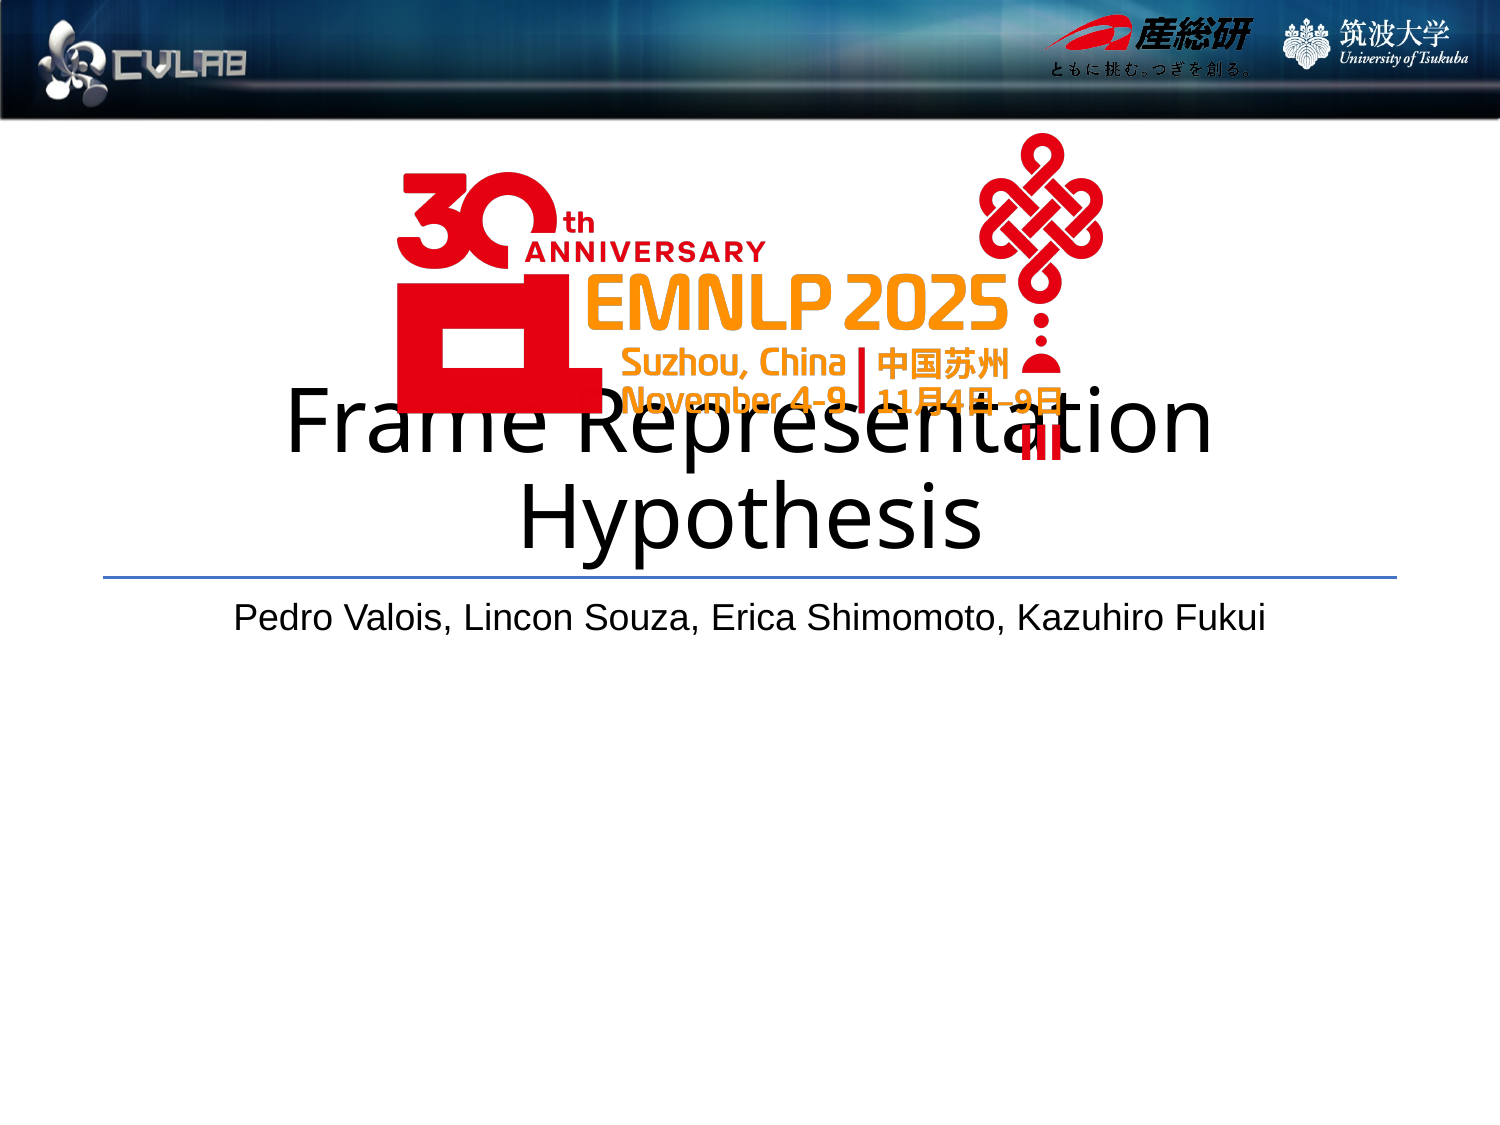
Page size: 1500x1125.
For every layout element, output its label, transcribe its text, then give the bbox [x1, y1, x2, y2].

title Frame Representation Hypothesis [112, 184, 1388, 576]
subtitle Pedro Valois, Lincon Souza, Erica Shimomoto, Kazuhiro Fukui [187, 590, 1313, 863]
picture [0, 0, 1500, 460]
